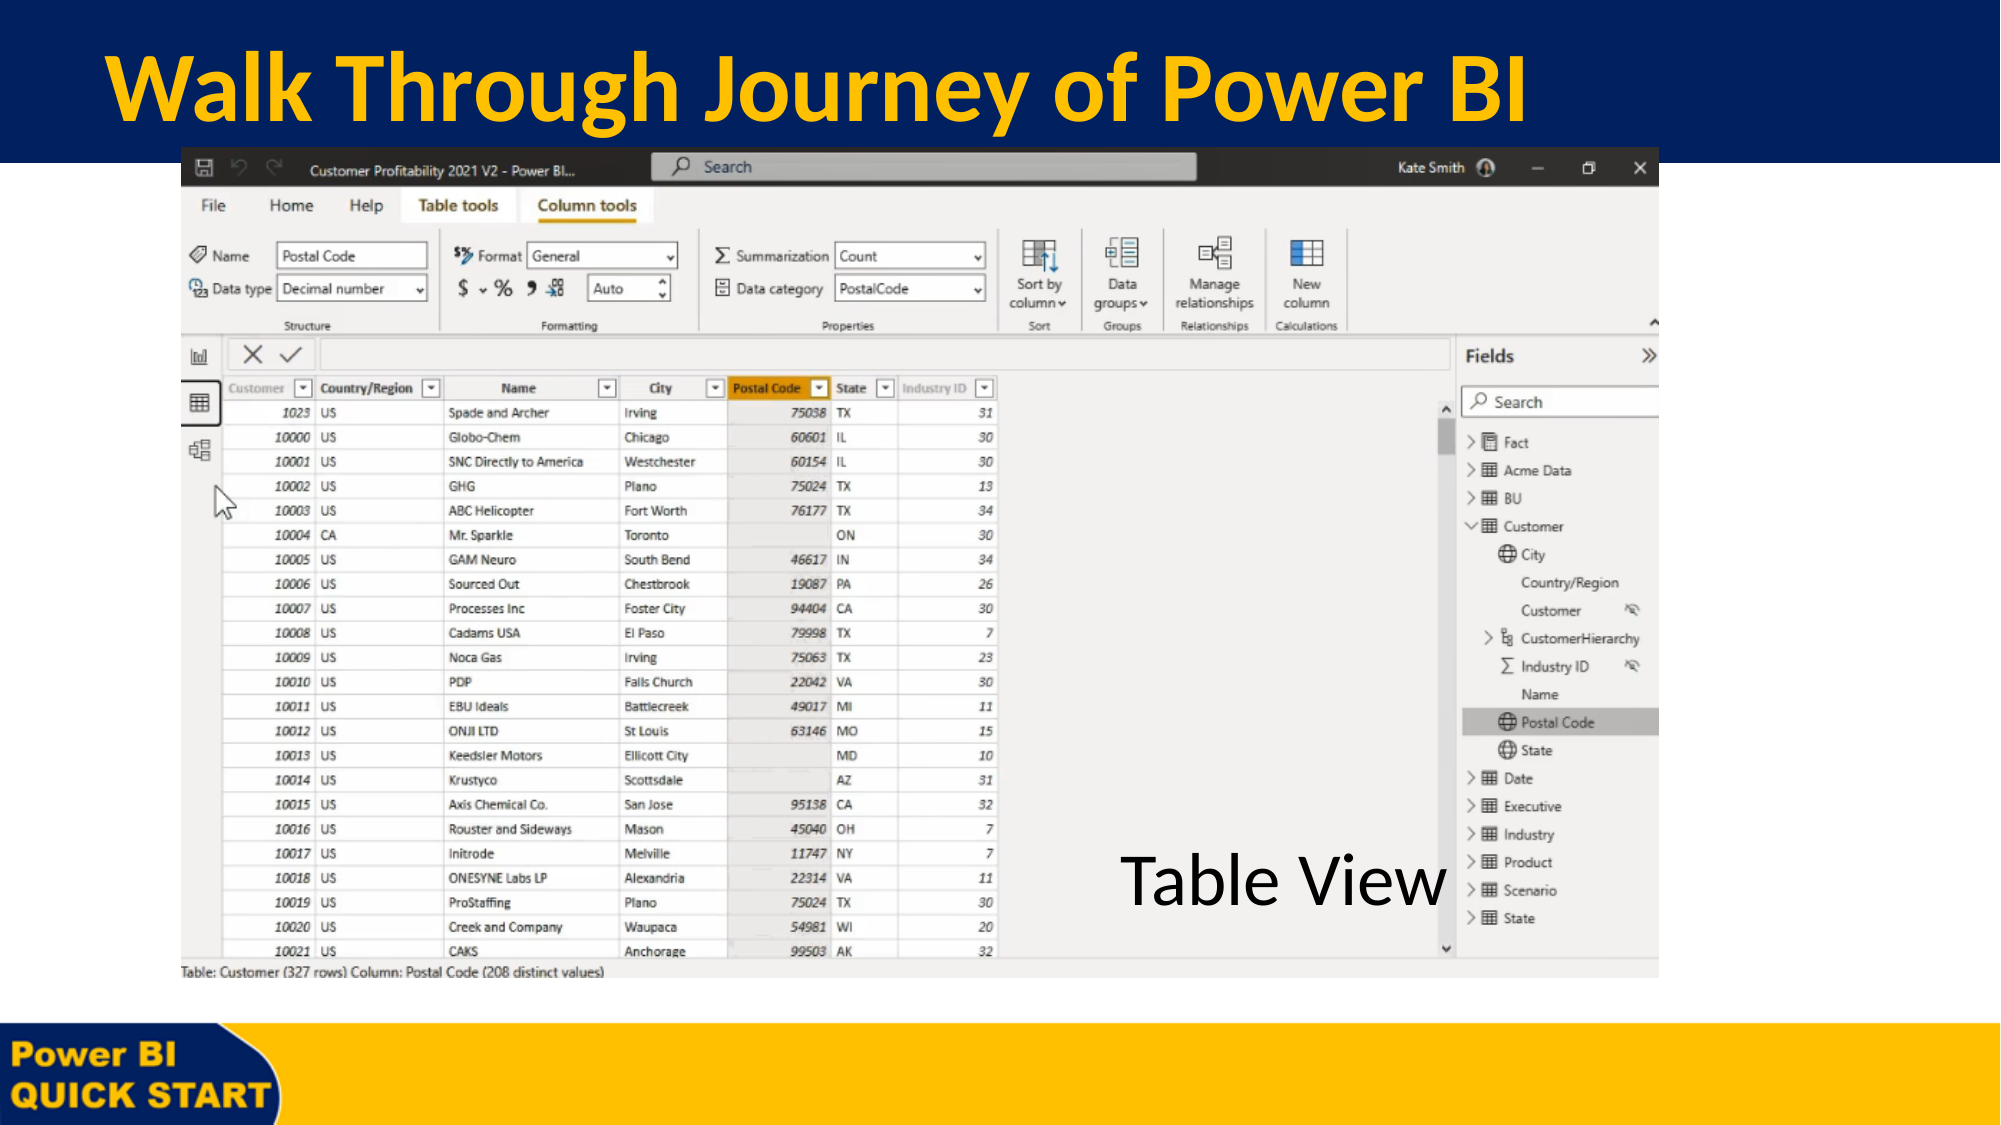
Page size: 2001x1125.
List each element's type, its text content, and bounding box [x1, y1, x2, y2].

picture [0, 0, 2001, 1125]
text_box Walk Through Journey of Power BI [0, 0, 2000, 164]
